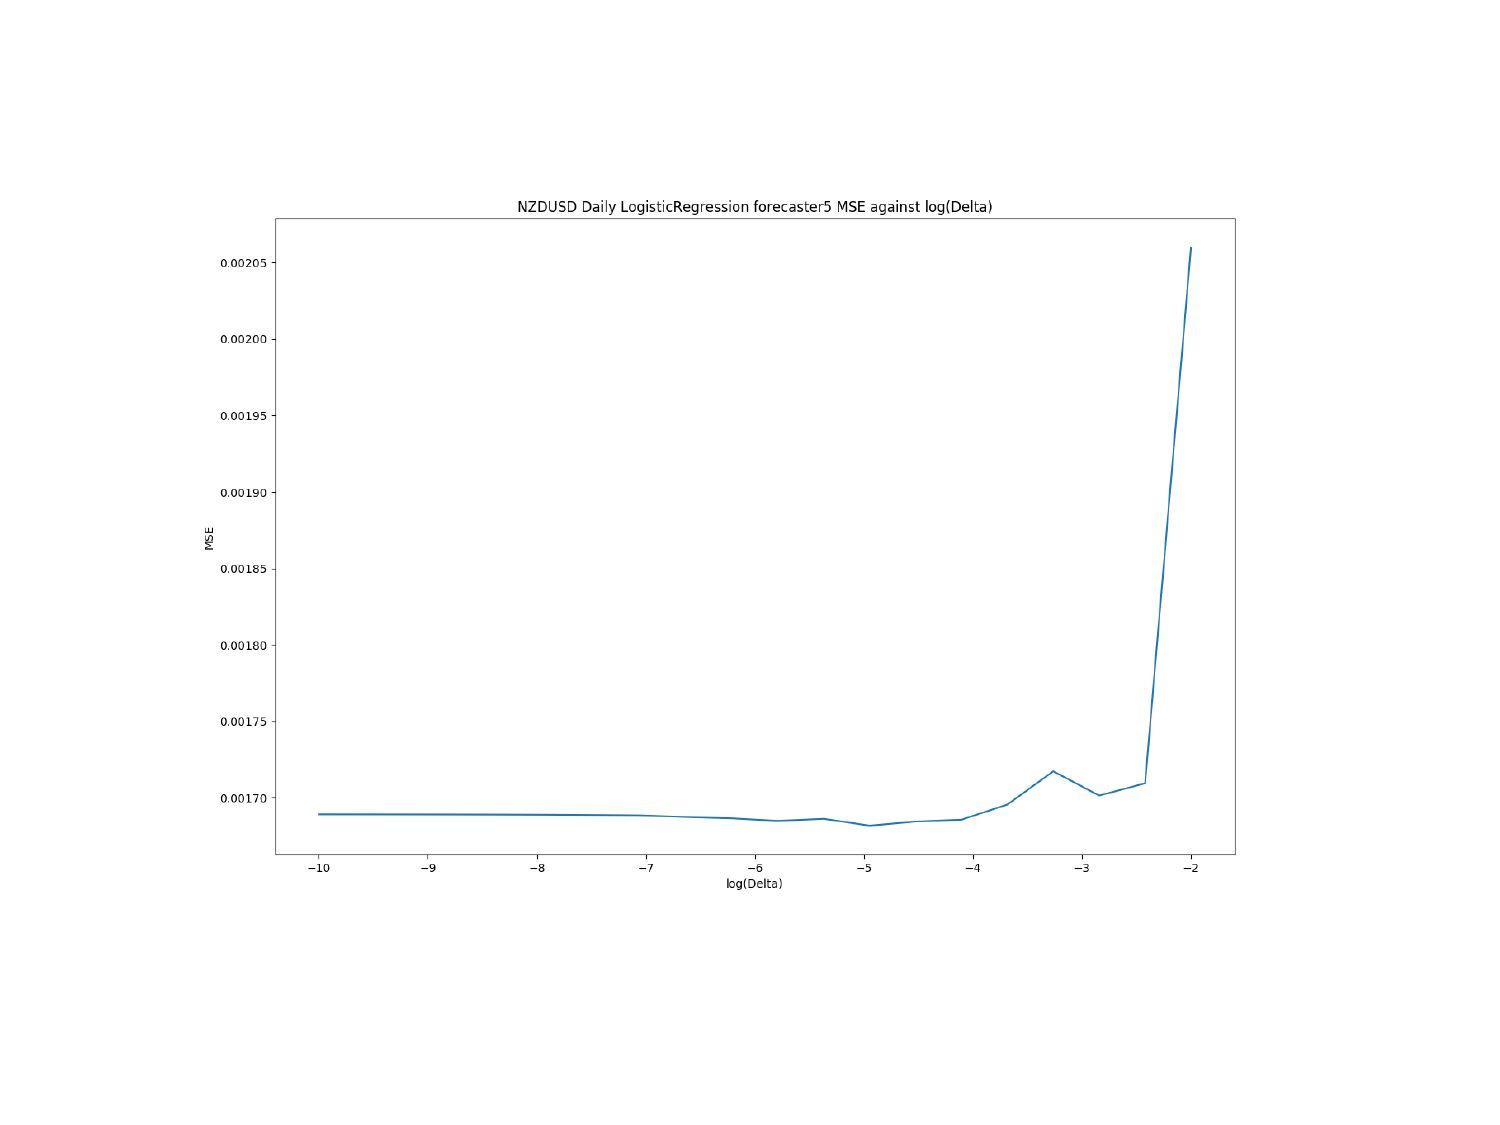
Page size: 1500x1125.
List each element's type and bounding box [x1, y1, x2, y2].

picture [119, 119, 1358, 946]
